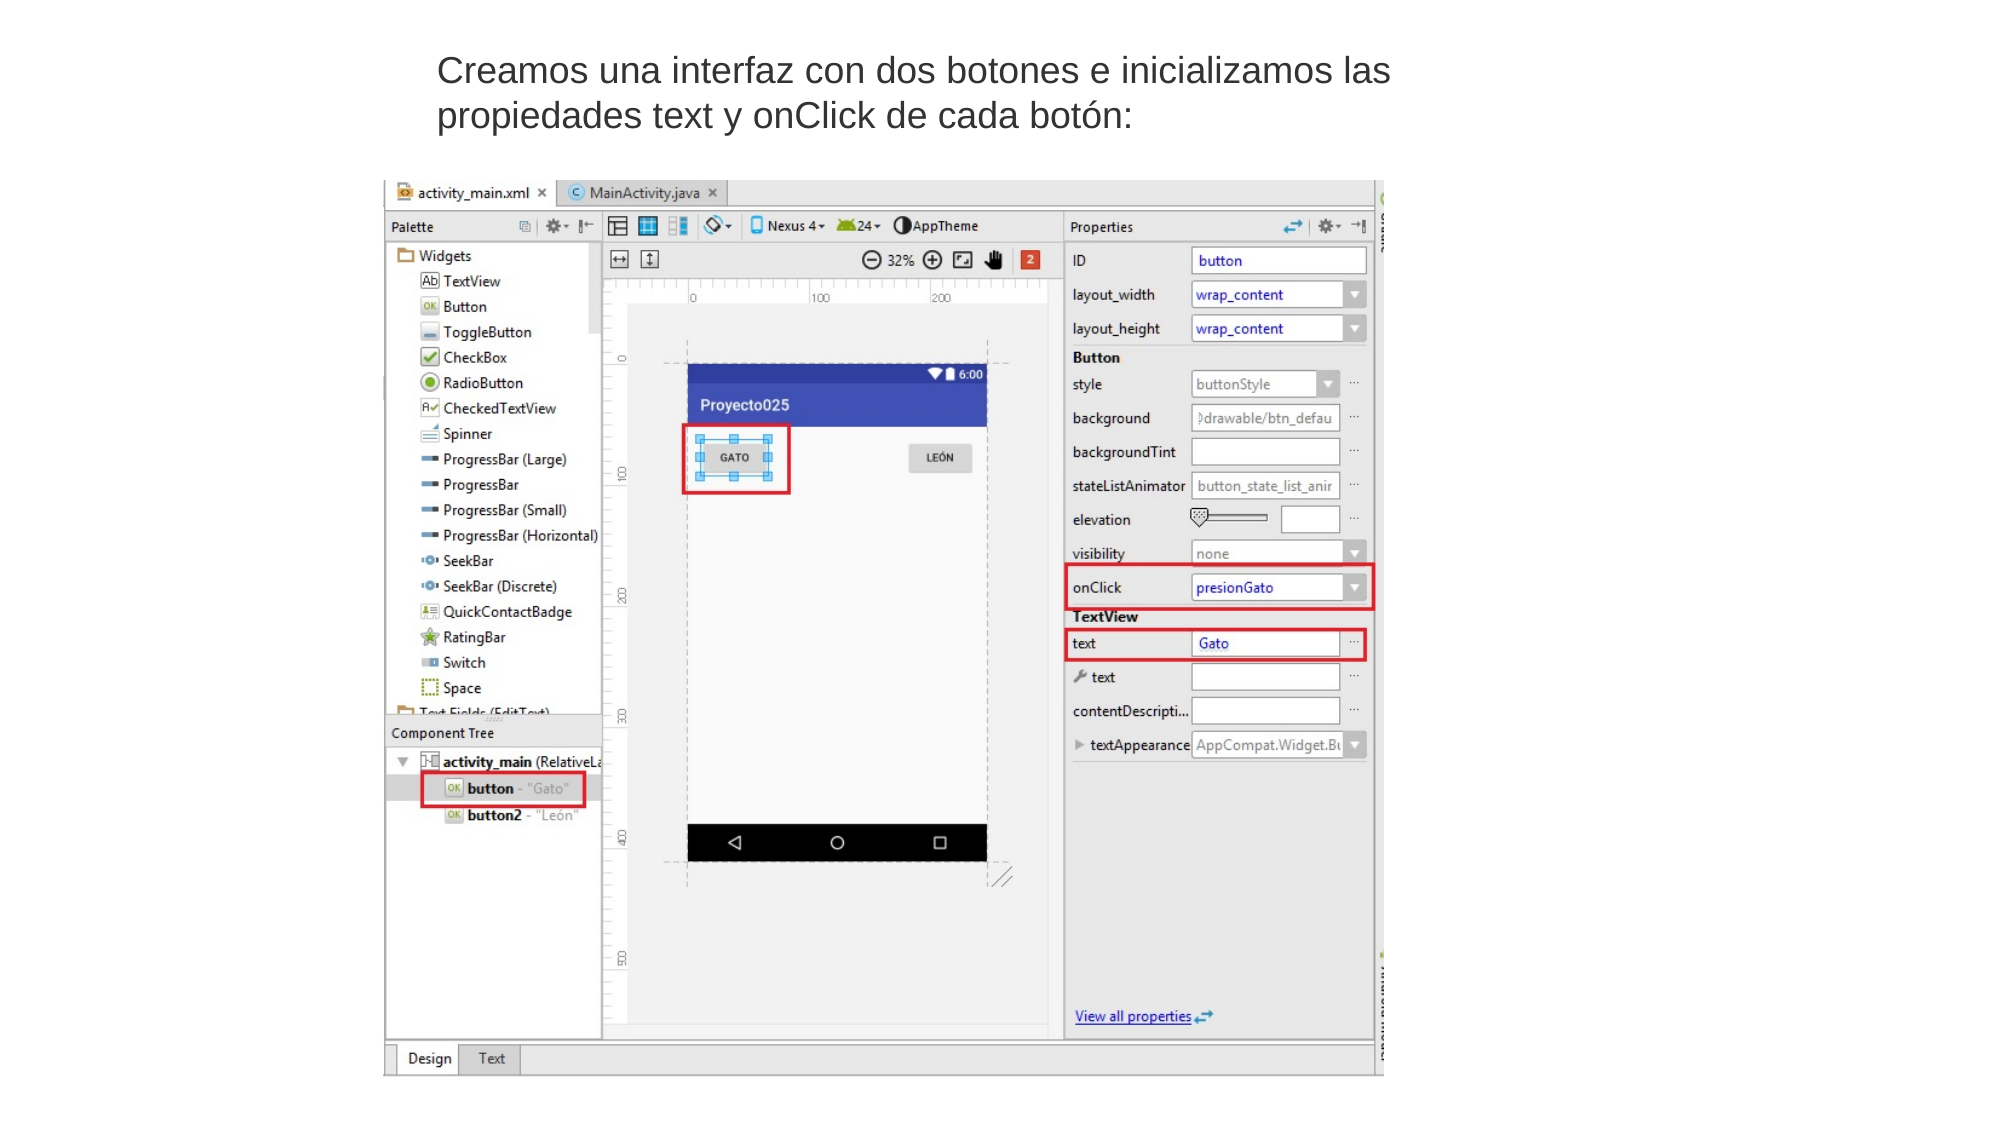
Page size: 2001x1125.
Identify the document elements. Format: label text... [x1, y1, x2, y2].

picture [383, 180, 1384, 1077]
text_box Creamos una interfaz con dos botones e inicializamos las propiedades text y onClick de cada botón: [422, 38, 1422, 144]
